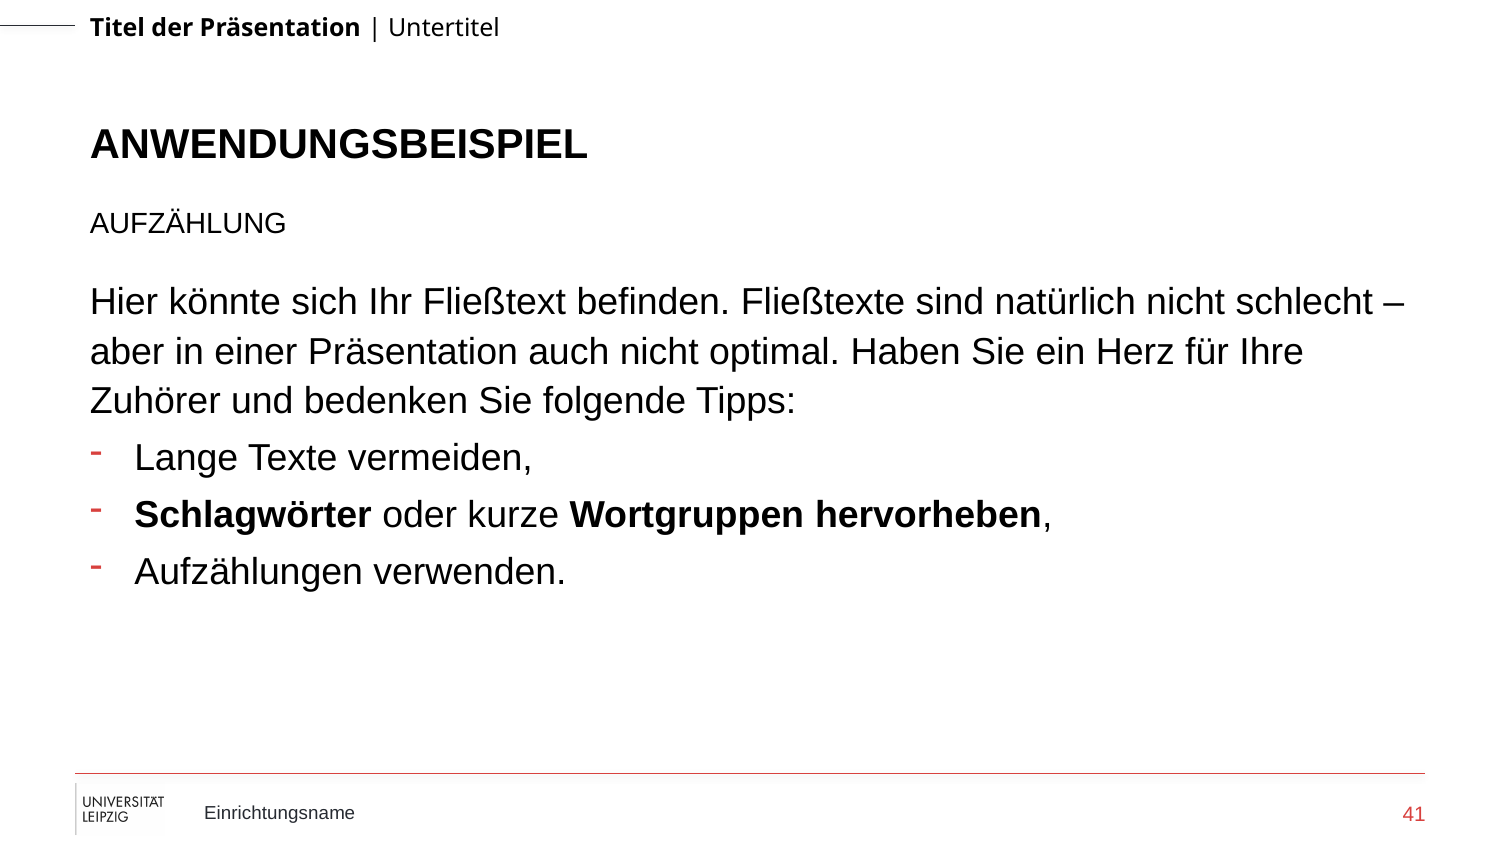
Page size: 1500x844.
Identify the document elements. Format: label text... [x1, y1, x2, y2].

slide_number 41 [1303, 800, 1426, 834]
picture [75, 782, 165, 836]
list AUFZÄHLUNG [75, 184, 1426, 247]
list Hier könnte sich Ihr Fließtext befinden. Fließtexte sind natürlich nicht schlecht – aber in einer Präsentation auch nicht optimal. Haben Sie ein Herz für Ihre Zuhörer und bedenken Sie folgende Tipps: Lange Texte vermeiden, Schlagwörter oder kurze Wortgruppen hervorheben, Aufzählungen verwenden. [75, 265, 1426, 755]
title Anwendungsbeispiel [75, 50, 1426, 175]
